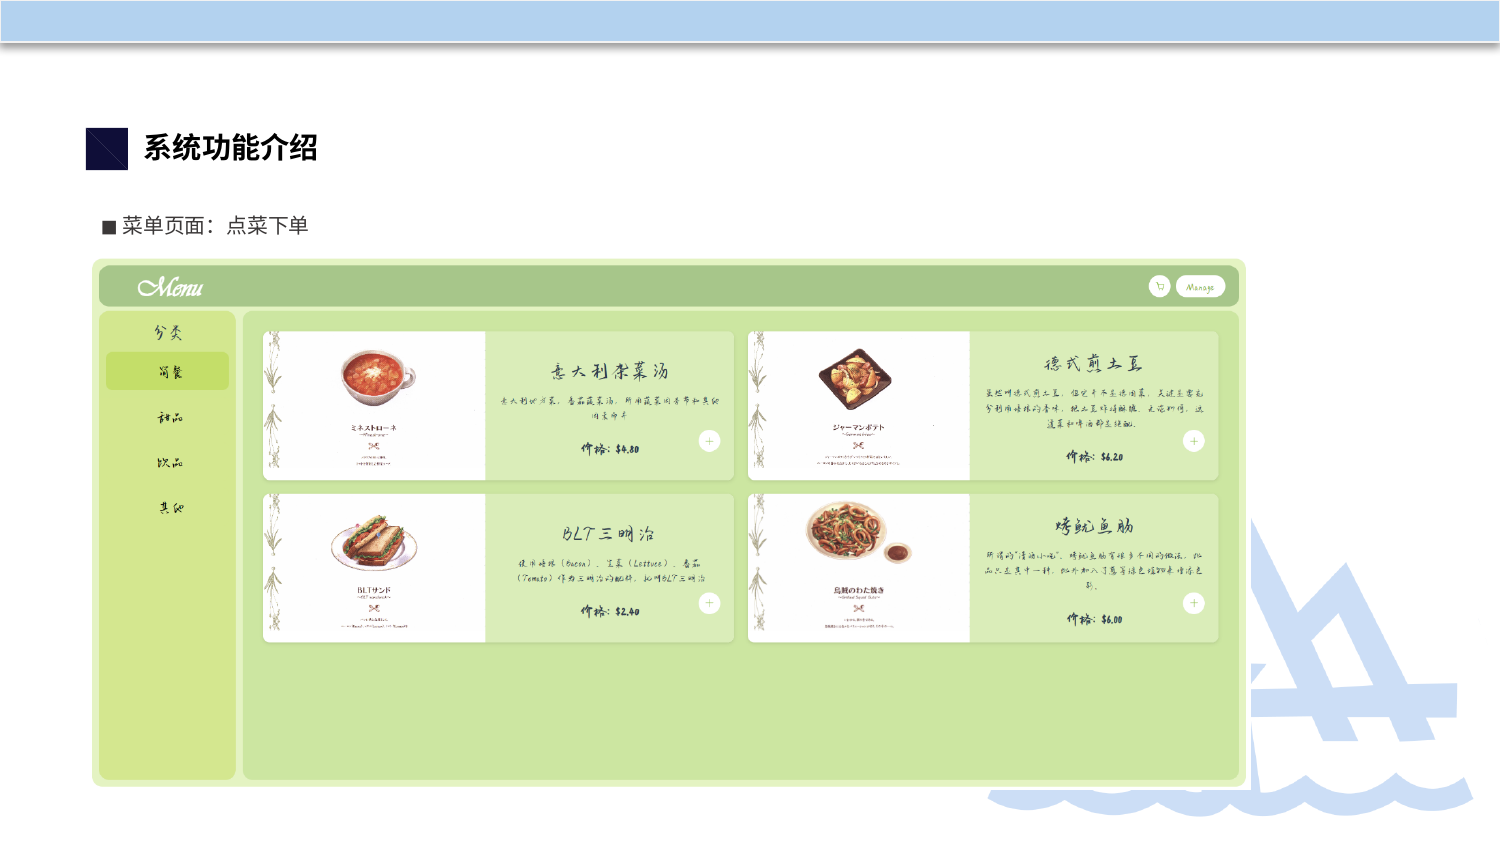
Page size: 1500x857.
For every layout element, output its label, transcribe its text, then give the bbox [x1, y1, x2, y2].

picture [85, 252, 1488, 817]
text_box 系统功能介绍 [128, 122, 334, 172]
text_box [0, 0, 1500, 43]
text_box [85, 127, 128, 171]
text_box ◼菜单页面：点菜下单 [85, 193, 907, 246]
